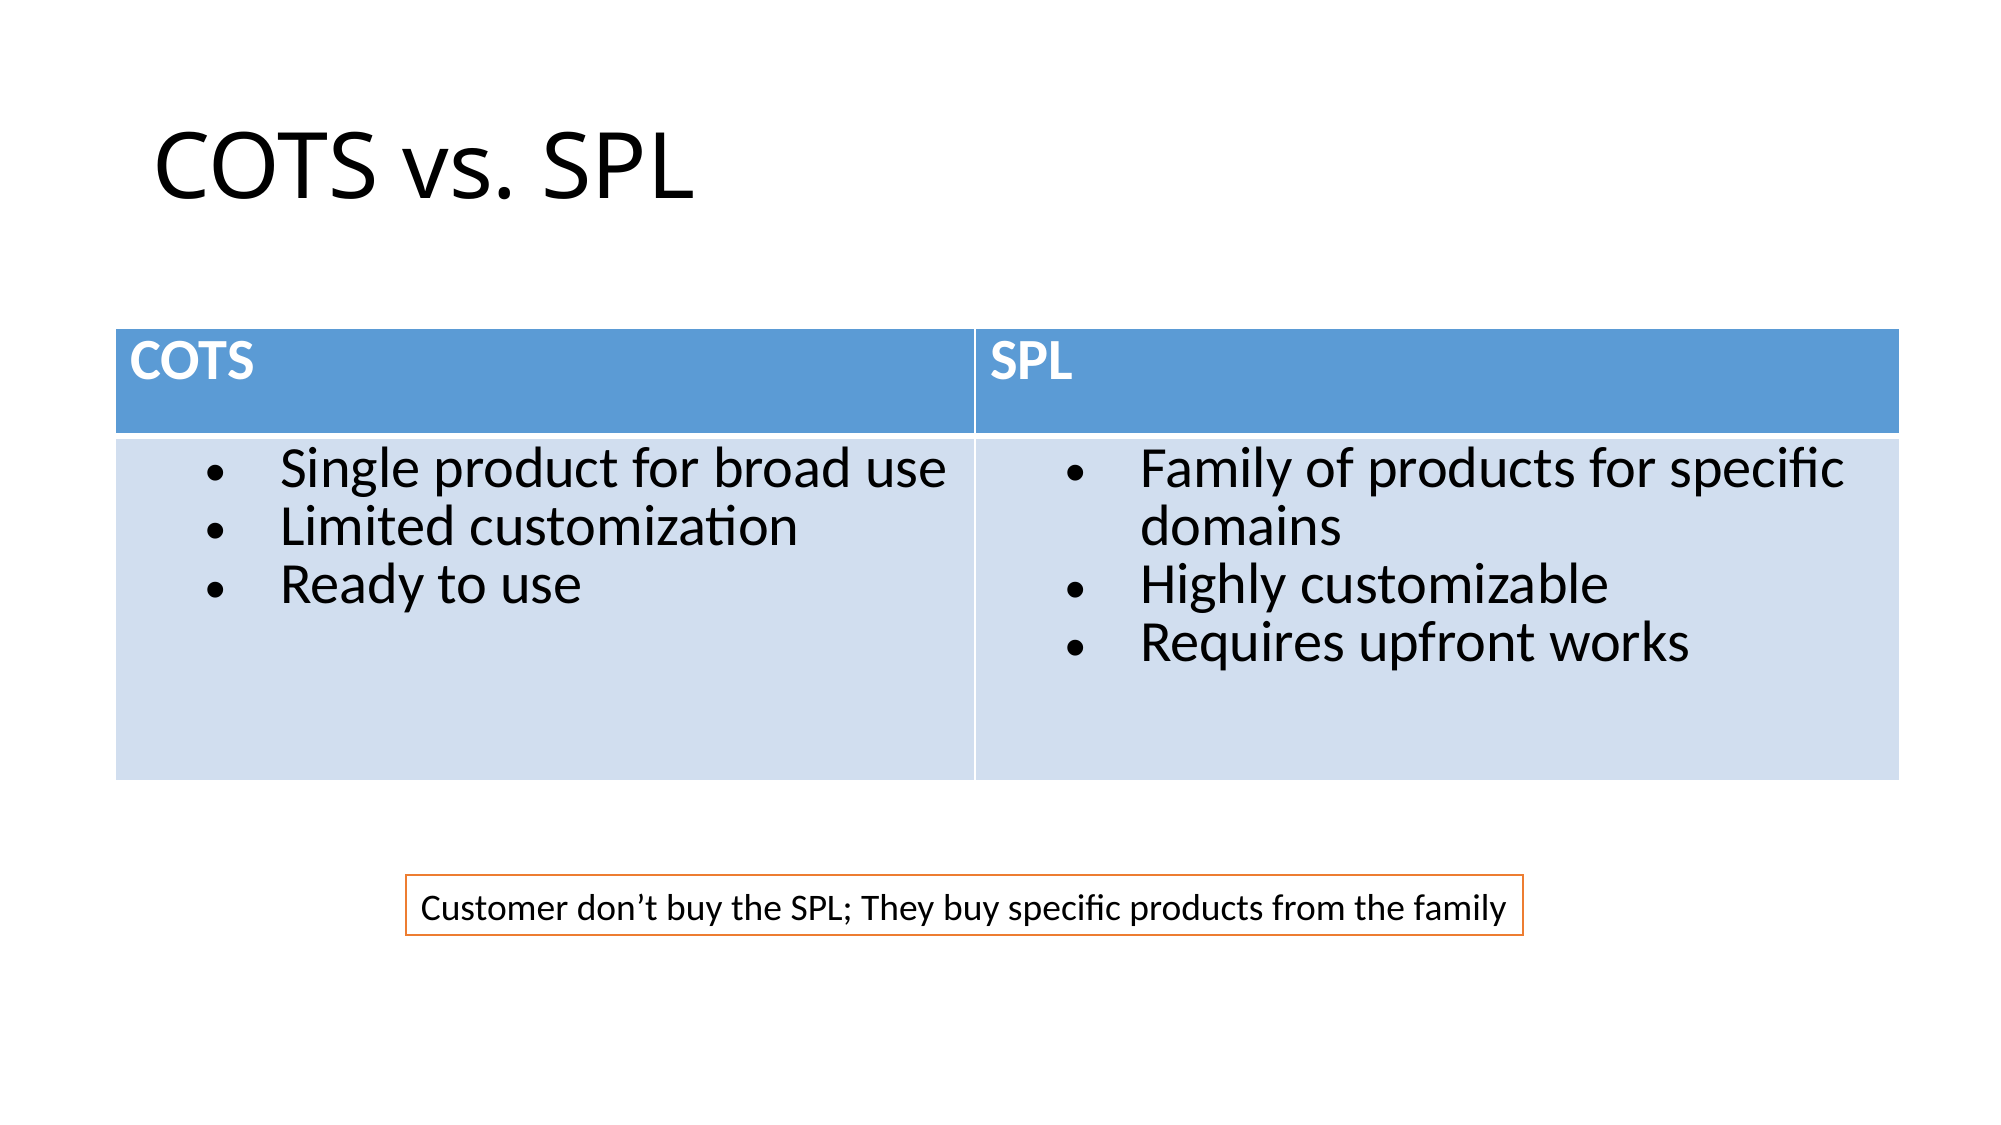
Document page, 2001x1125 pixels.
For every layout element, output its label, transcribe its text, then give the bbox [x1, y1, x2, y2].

table_header SPL [976, 329, 1899, 433]
text_box Customer don’t buy the SPL; They buy specific products from the family [405, 874, 1524, 936]
table_cell Family of products for specific domains Highly customizable Requires upfront works [976, 439, 1899, 780]
title COTS vs. SPL [137, 59, 1863, 278]
table_cell Single product for broad use Limited customization Ready to use [116, 439, 974, 780]
table_header COTS [116, 329, 974, 433]
